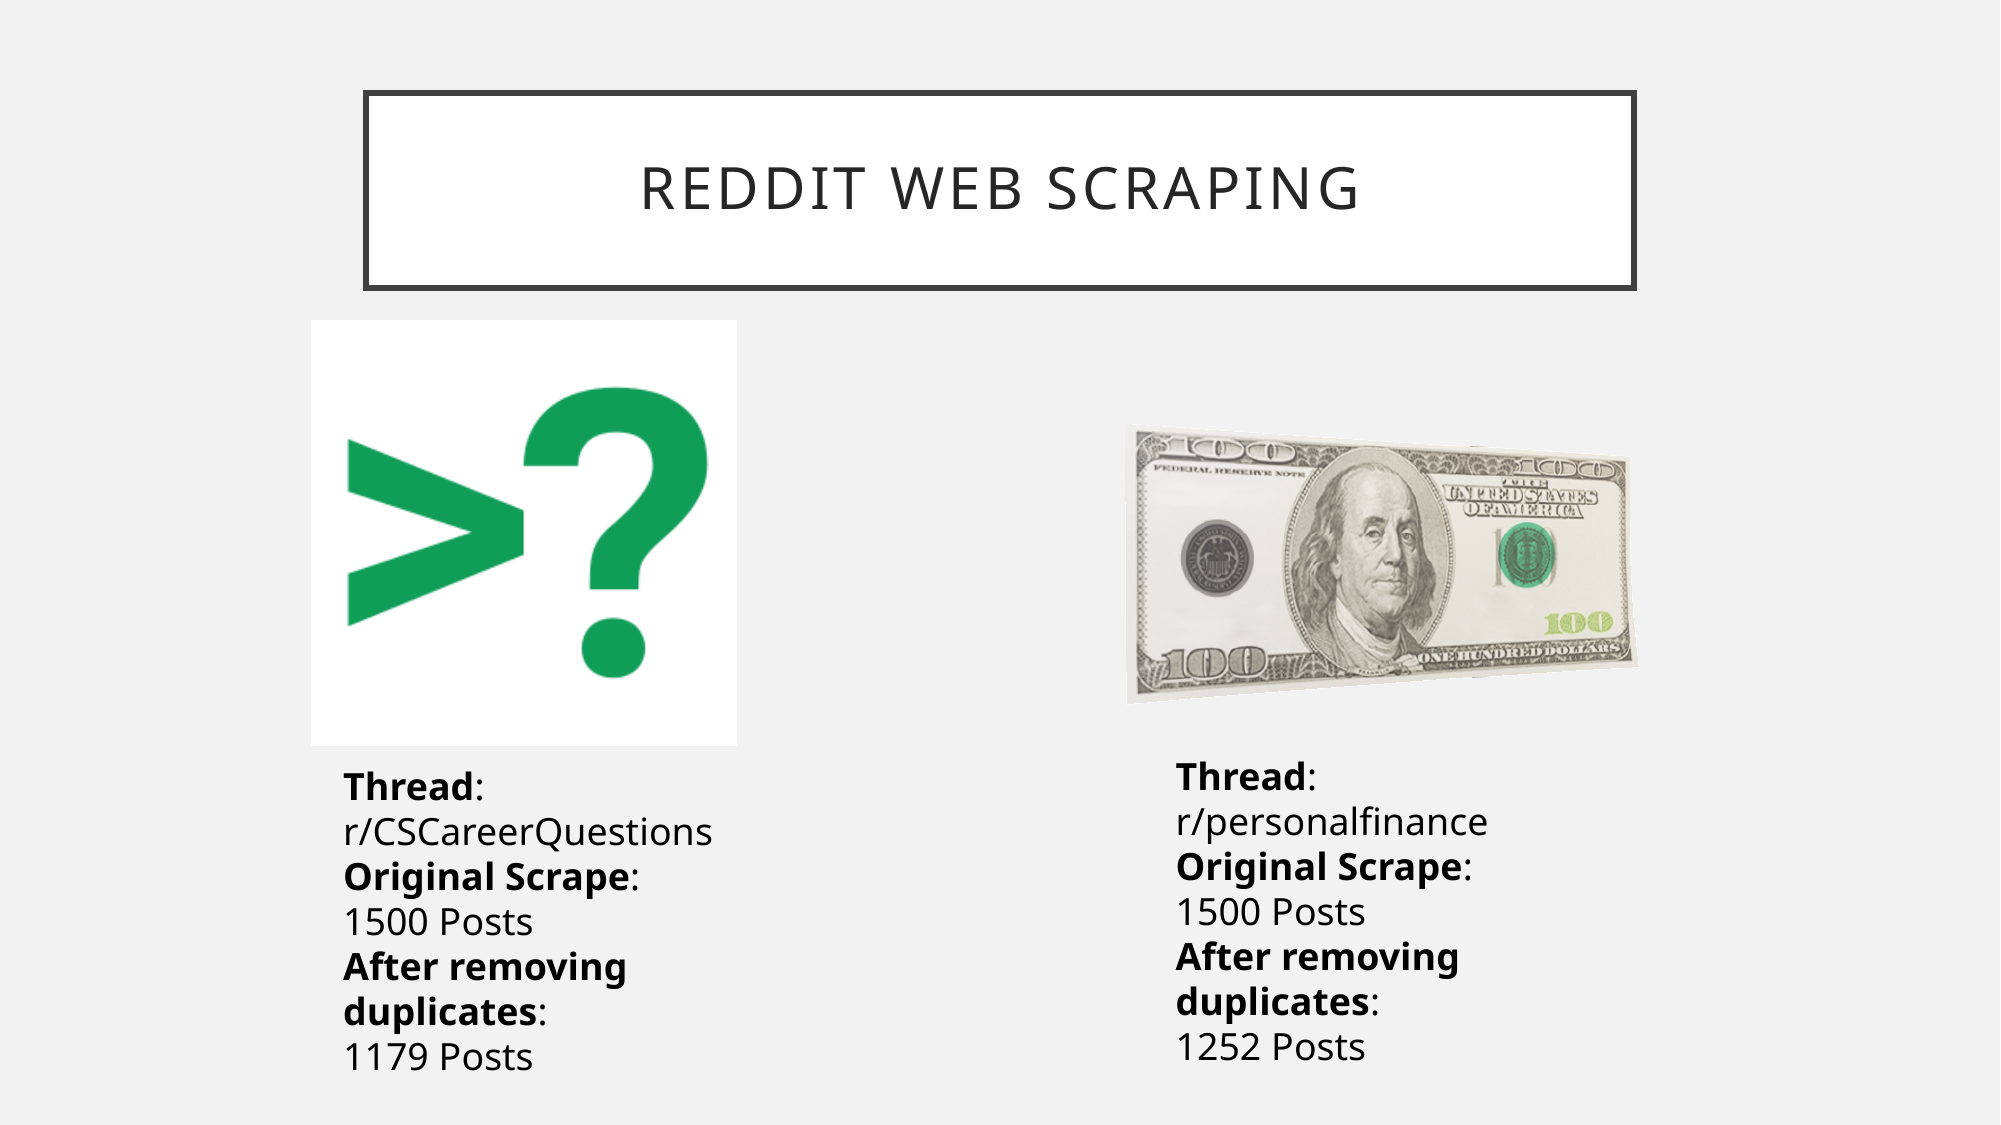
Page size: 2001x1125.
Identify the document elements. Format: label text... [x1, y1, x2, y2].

title Reddit web scraping [363, 90, 1637, 291]
text_box Thread: r/personalfinance Original Scrape: 1500 Posts After removing duplicates: 1252 Posts [1160, 745, 1672, 1076]
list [311, 320, 737, 747]
picture [1125, 418, 1708, 706]
text_box Thread: r/CSCareerQuestions Original Scrape: 1500 Posts After removing duplicates: 1179 Posts [328, 755, 840, 1085]
